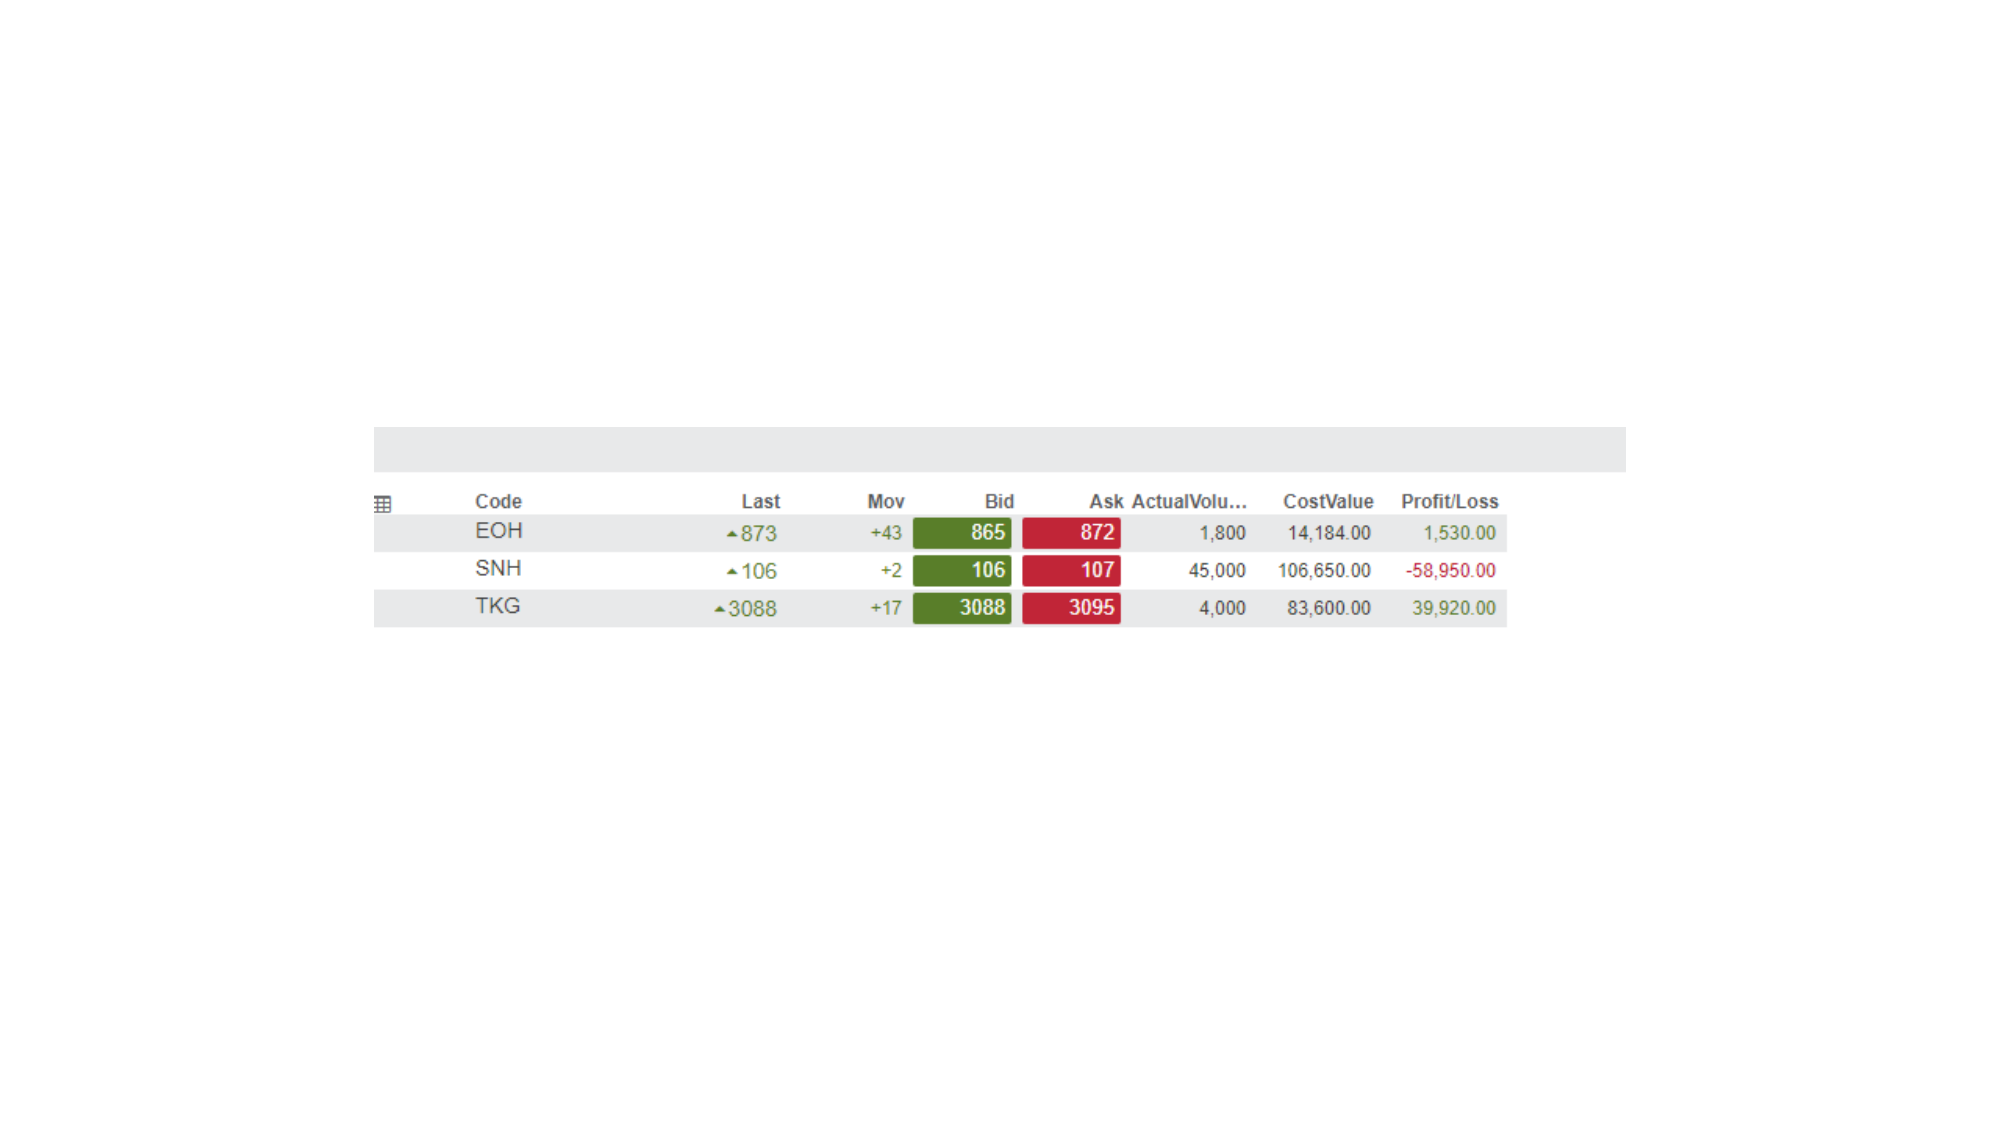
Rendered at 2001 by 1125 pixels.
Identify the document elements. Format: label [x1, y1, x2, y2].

picture [374, 427, 1626, 698]
